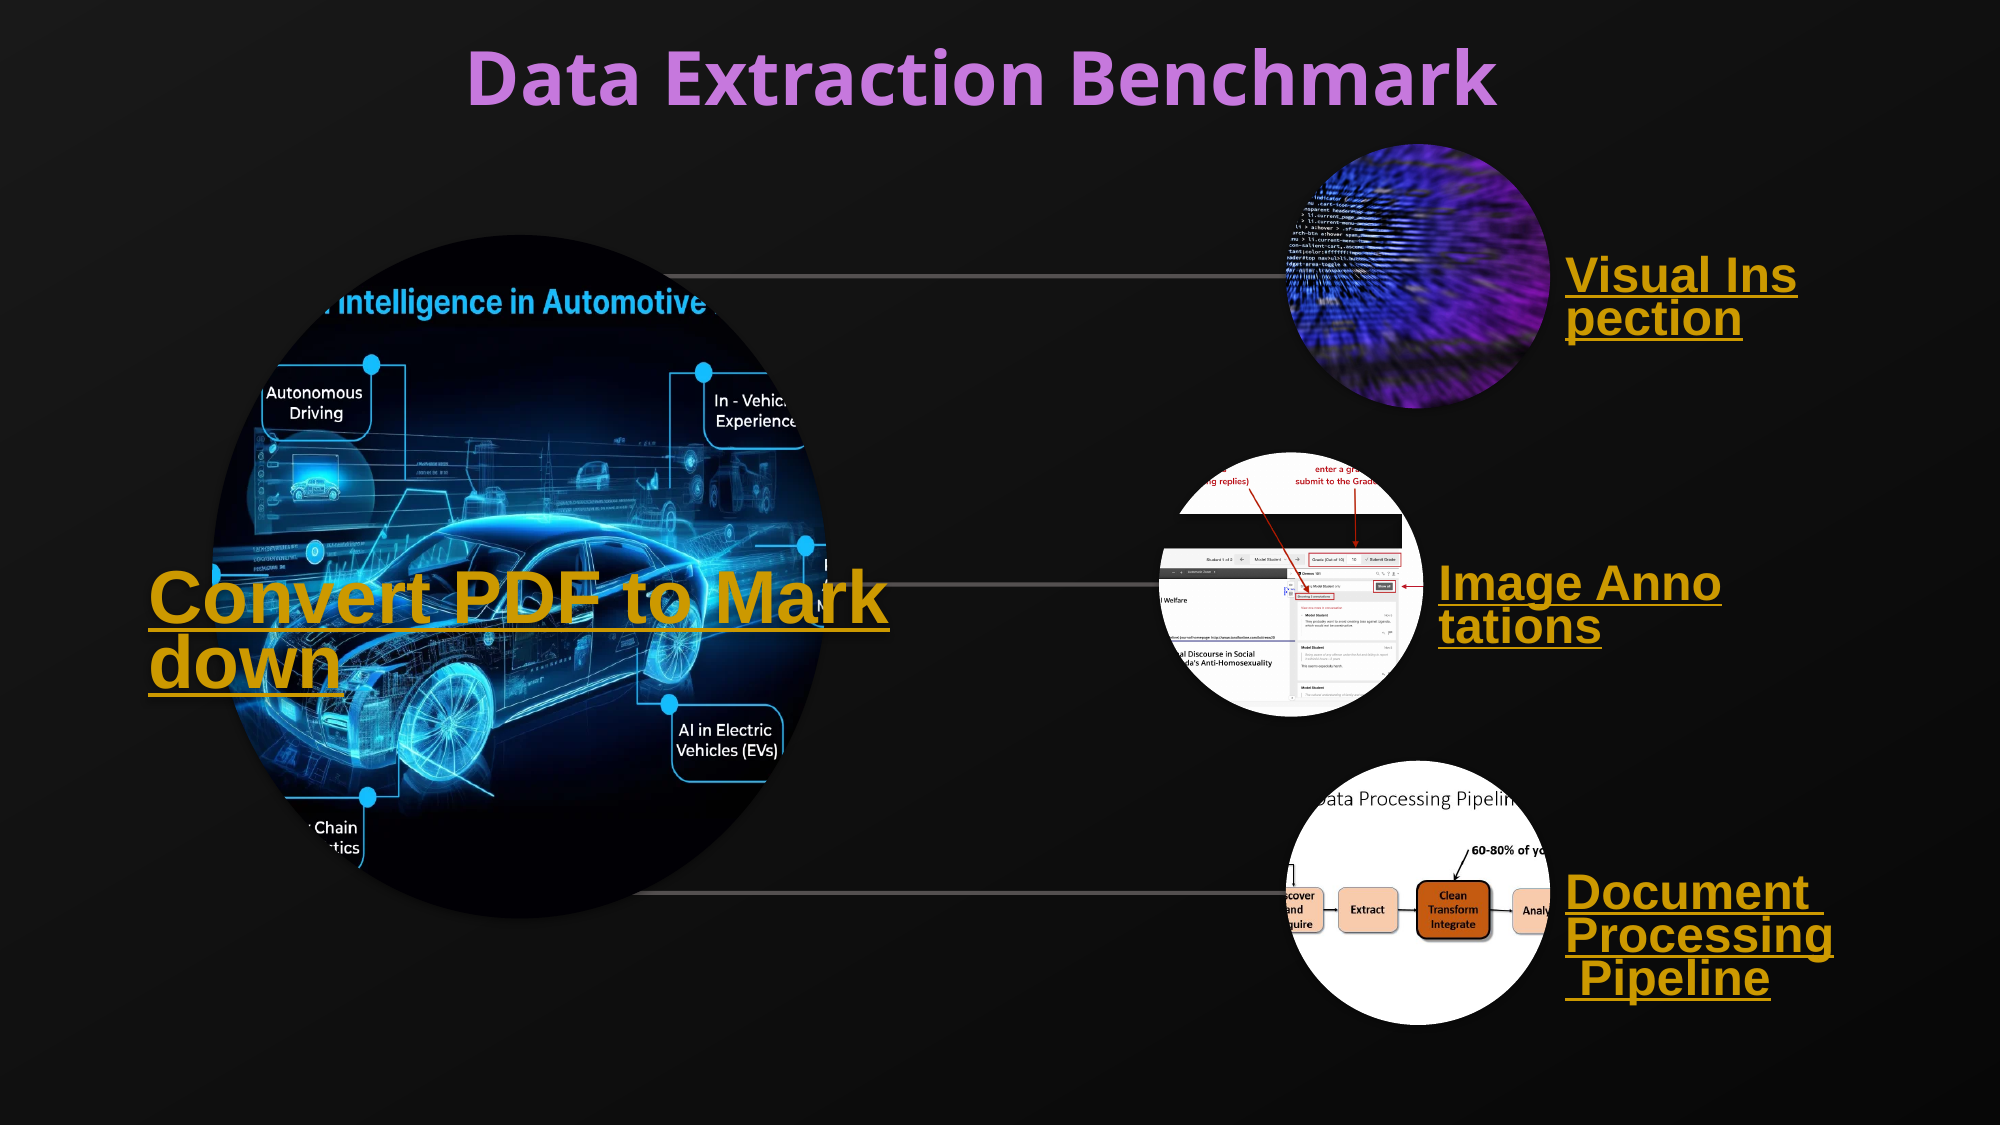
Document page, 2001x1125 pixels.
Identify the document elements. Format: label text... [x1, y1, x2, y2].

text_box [126, 98, 1890, 1071]
text_box Data Extraction Benchmark [449, 0, 1807, 97]
